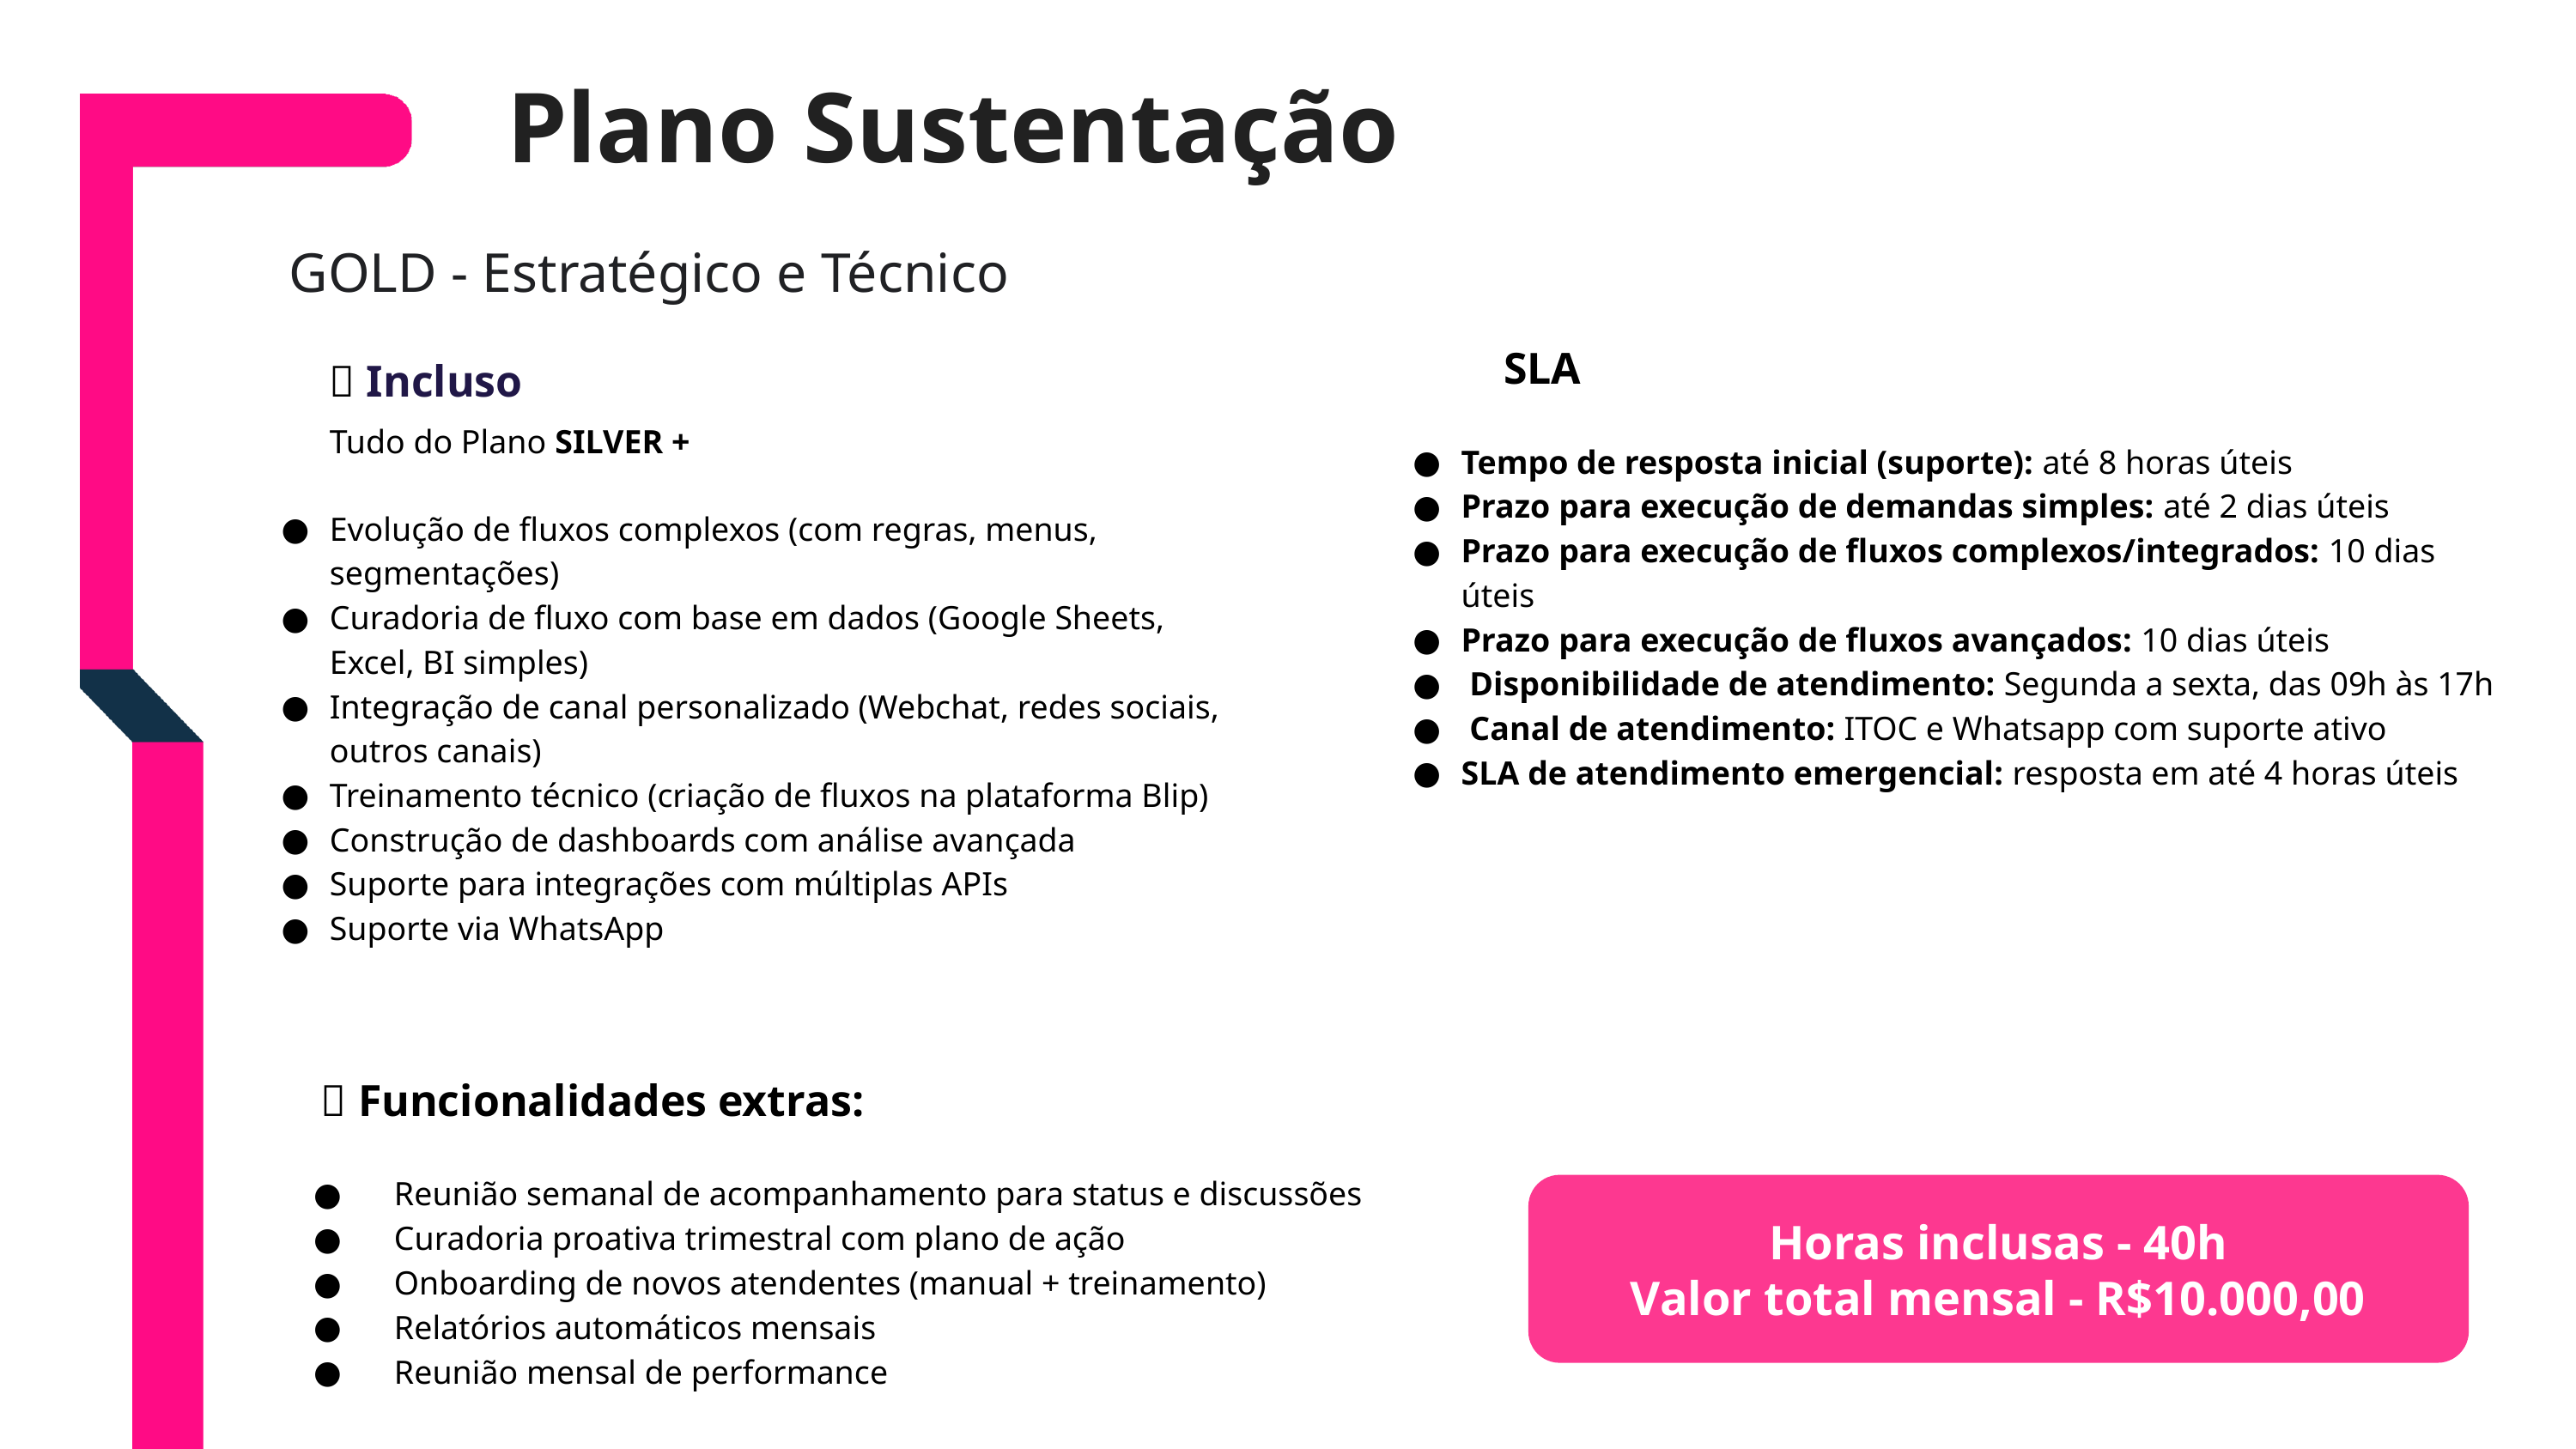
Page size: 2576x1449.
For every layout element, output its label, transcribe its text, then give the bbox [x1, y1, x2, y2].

text_box ⏳ SLA Tempo de resposta inicial (suporte): até 8 horas úteis Prazo para execução de demandas simples: até 2 dias úteis Prazo para execução de fluxos complexos/integrados: 10 dias úteis Prazo para execução de fluxos avançados: 10 dias úteis Disponibilidade de atendimento: Segunda a sexta, das 09h às 17h Canal de atendimento: ITOC e Whatsapp com suporte ativo SLA de atendimento emergencial: resposta em até 4 horas úteis [1370, 307, 2522, 817]
text_box ✅ Incluso Tudo do Plano SILVER + Evolução de fluxos complexos (com regras, menus, segmentações) Curadoria de fluxo com base em dados (Google Sheets, Excel, BI simples) Integração de canal personalizado (Webchat, redes sociais, outros canais) Treinamento técnico (criação de fluxos na plataforma Blip) Construção de dashboards com análise avançada Suporte para integrações com múltiplas APIs Suporte via WhatsApp [412, 329, 1260, 973]
text_box Plano Sustentação [416, 20, 1490, 183]
text_box 🎁 Funcionalidades extras: Reunião semanal de acompanhamento para status e discussões Curadoria proativa trimestral com plano de ação Onboarding de novos atendentes (manual + treinamento) Relatórios automáticos mensais Reunião mensal de performance [412, 1040, 1695, 1416]
text_box Horas inclusas - 40h Valor total mensal - R$10.000,00 [1528, 1174, 2470, 1363]
text_box GOLD - Estratégico e Técnico [412, 212, 2073, 329]
picture [79, 94, 412, 1449]
